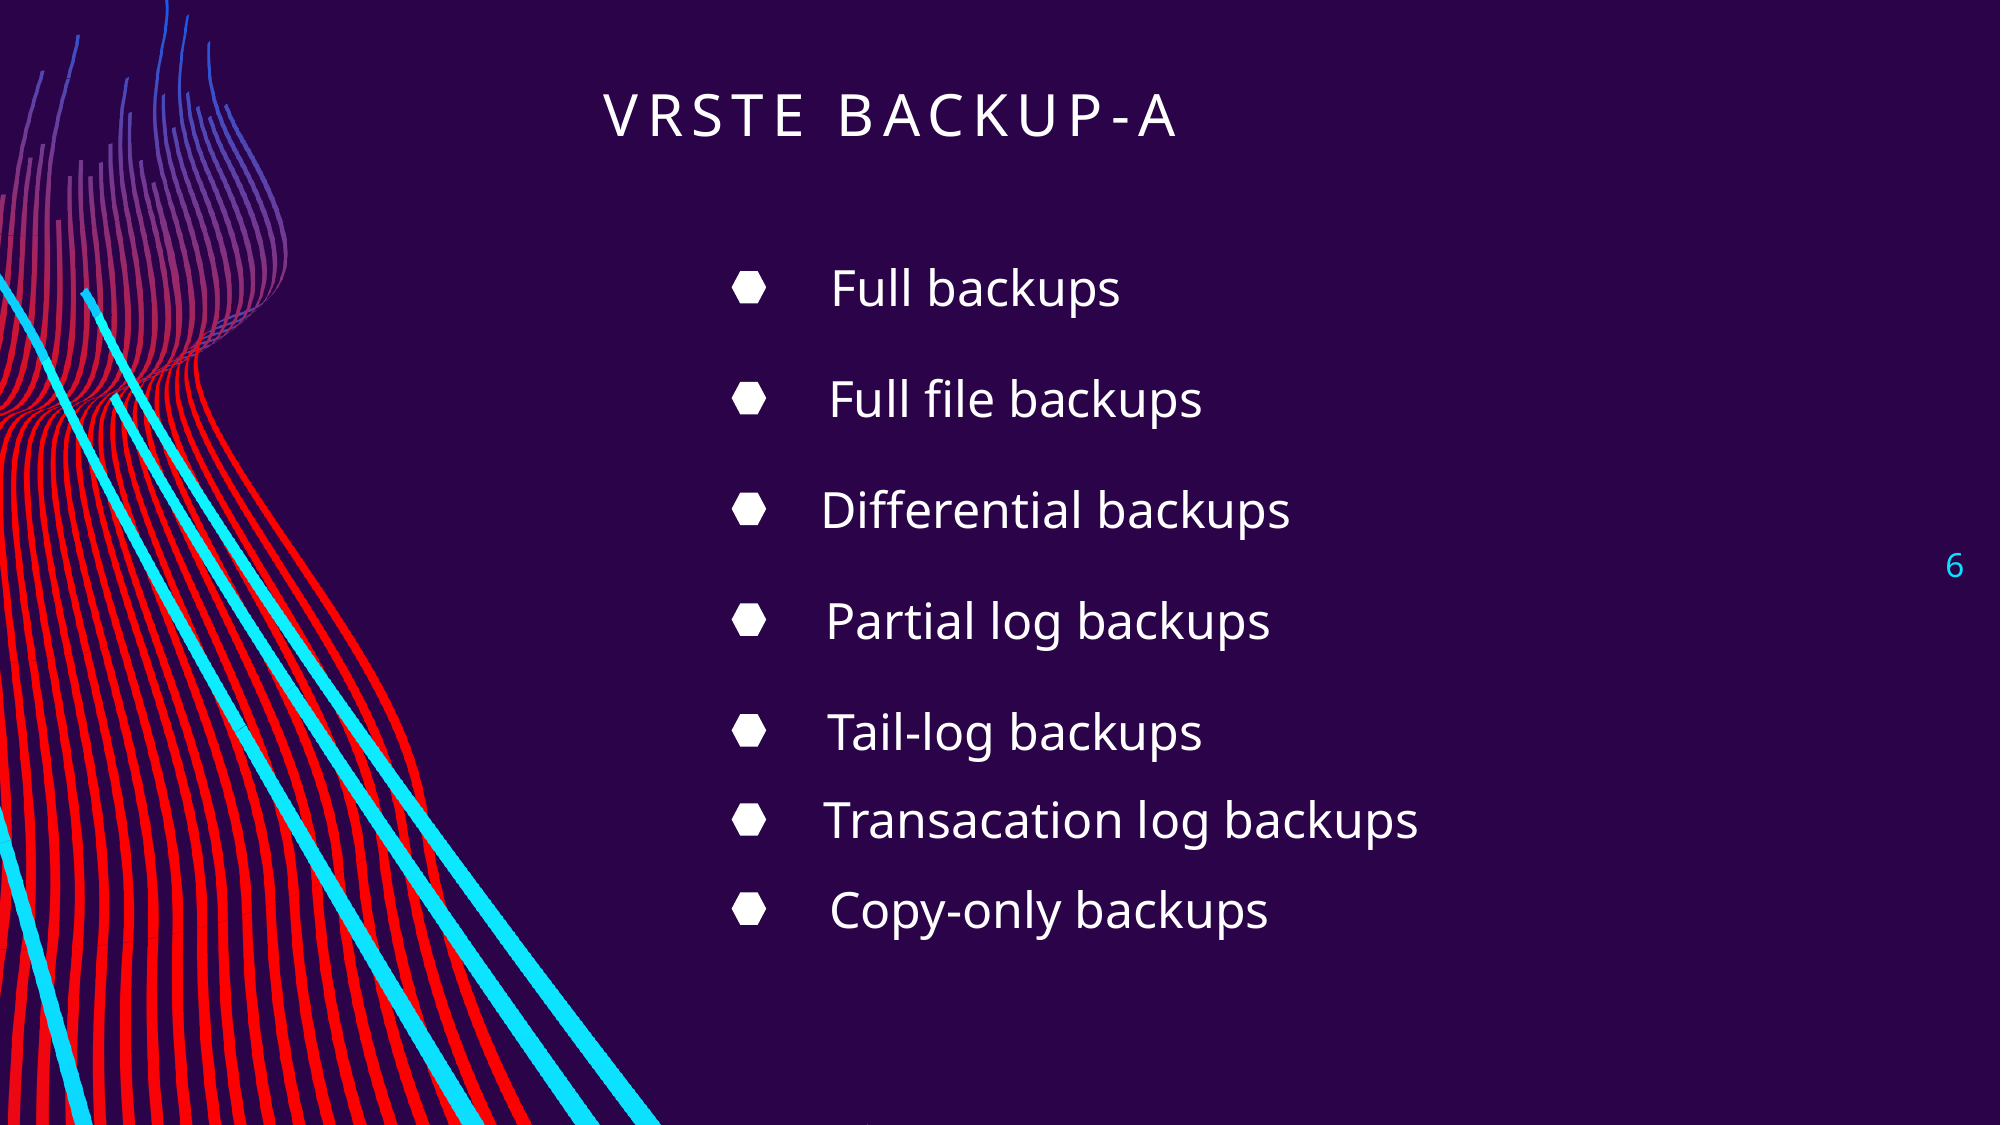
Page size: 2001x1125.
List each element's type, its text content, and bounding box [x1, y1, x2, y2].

text_box [731, 492, 767, 526]
text_box [731, 603, 767, 636]
text_box Copy-only backups [814, 870, 1285, 946]
text_box Tail-log backups [813, 692, 1219, 768]
text_box Transacation log backups [809, 781, 1435, 857]
text_box Full file backups [813, 360, 1219, 435]
text_box [731, 271, 767, 304]
text_box [731, 714, 767, 747]
picture [0, 0, 2000, 1125]
text_box [731, 803, 767, 836]
title Vrste backup-a [589, 79, 1546, 189]
text_box [731, 381, 767, 415]
text_box [731, 892, 767, 925]
slide_number 6 [1889, 519, 1980, 615]
text_box Full backups [816, 249, 1137, 325]
text_box Differential backups [805, 470, 1307, 546]
text_box Partial log backups [810, 581, 1287, 657]
